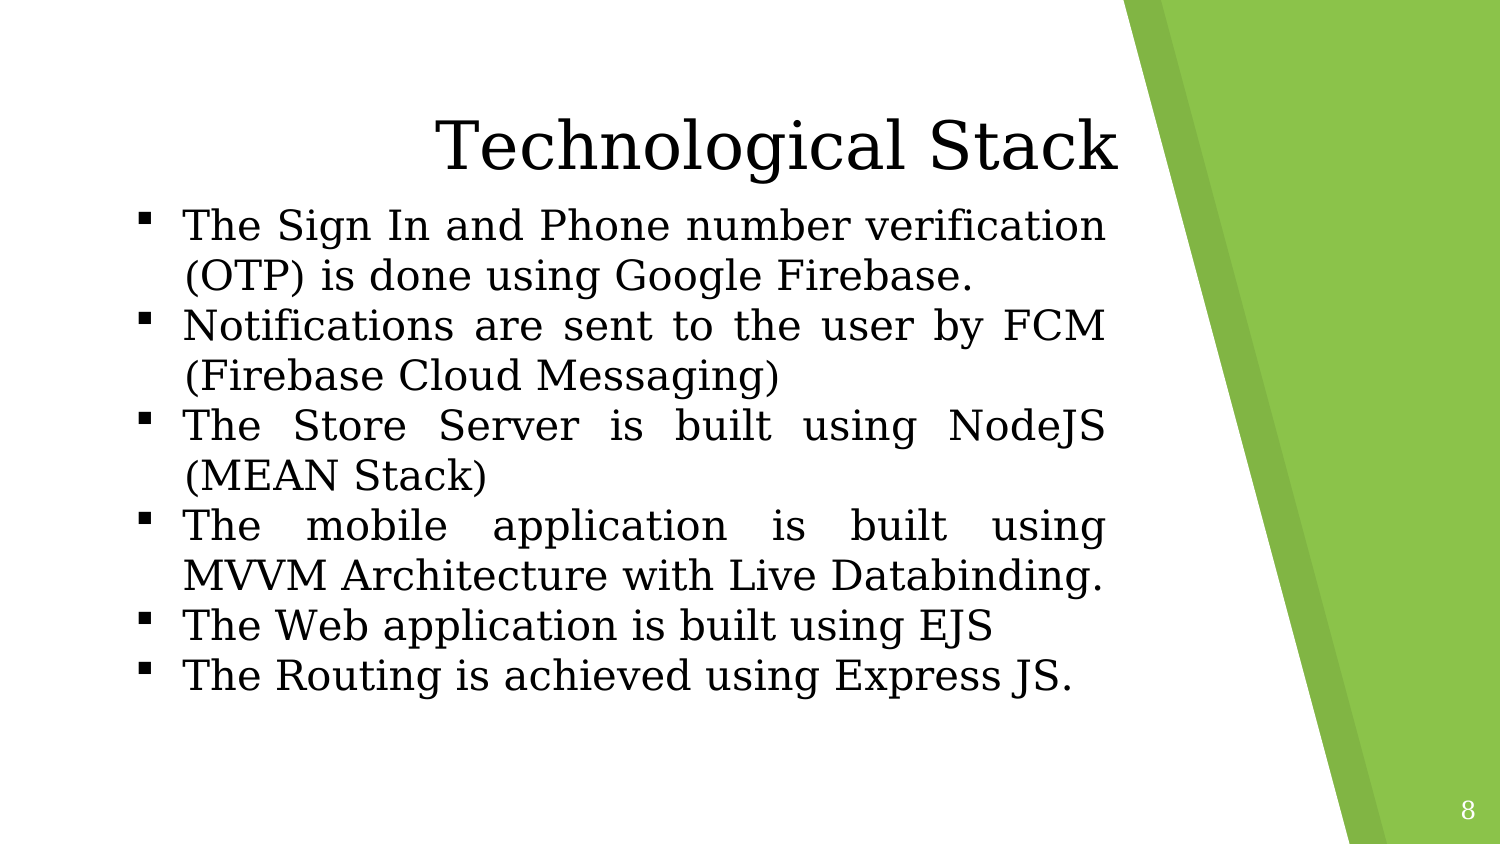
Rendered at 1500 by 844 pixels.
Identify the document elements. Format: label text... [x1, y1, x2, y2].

slide_number 8 [1401, 779, 1492, 844]
text_box The Sign In and Phone number verification (OTP) is done using Google Firebase. Notifications are sent to the user by FCM (Firebase Cloud Messaging) The Store Server is built using NodeJS (MEAN Stack) The mobile application is built using MVVM Architecture with Live Databinding. The Web application is built using EJS The Routing is achieved using Express JS. [120, 191, 1122, 757]
text_box Technological Stack [120, 95, 1152, 191]
